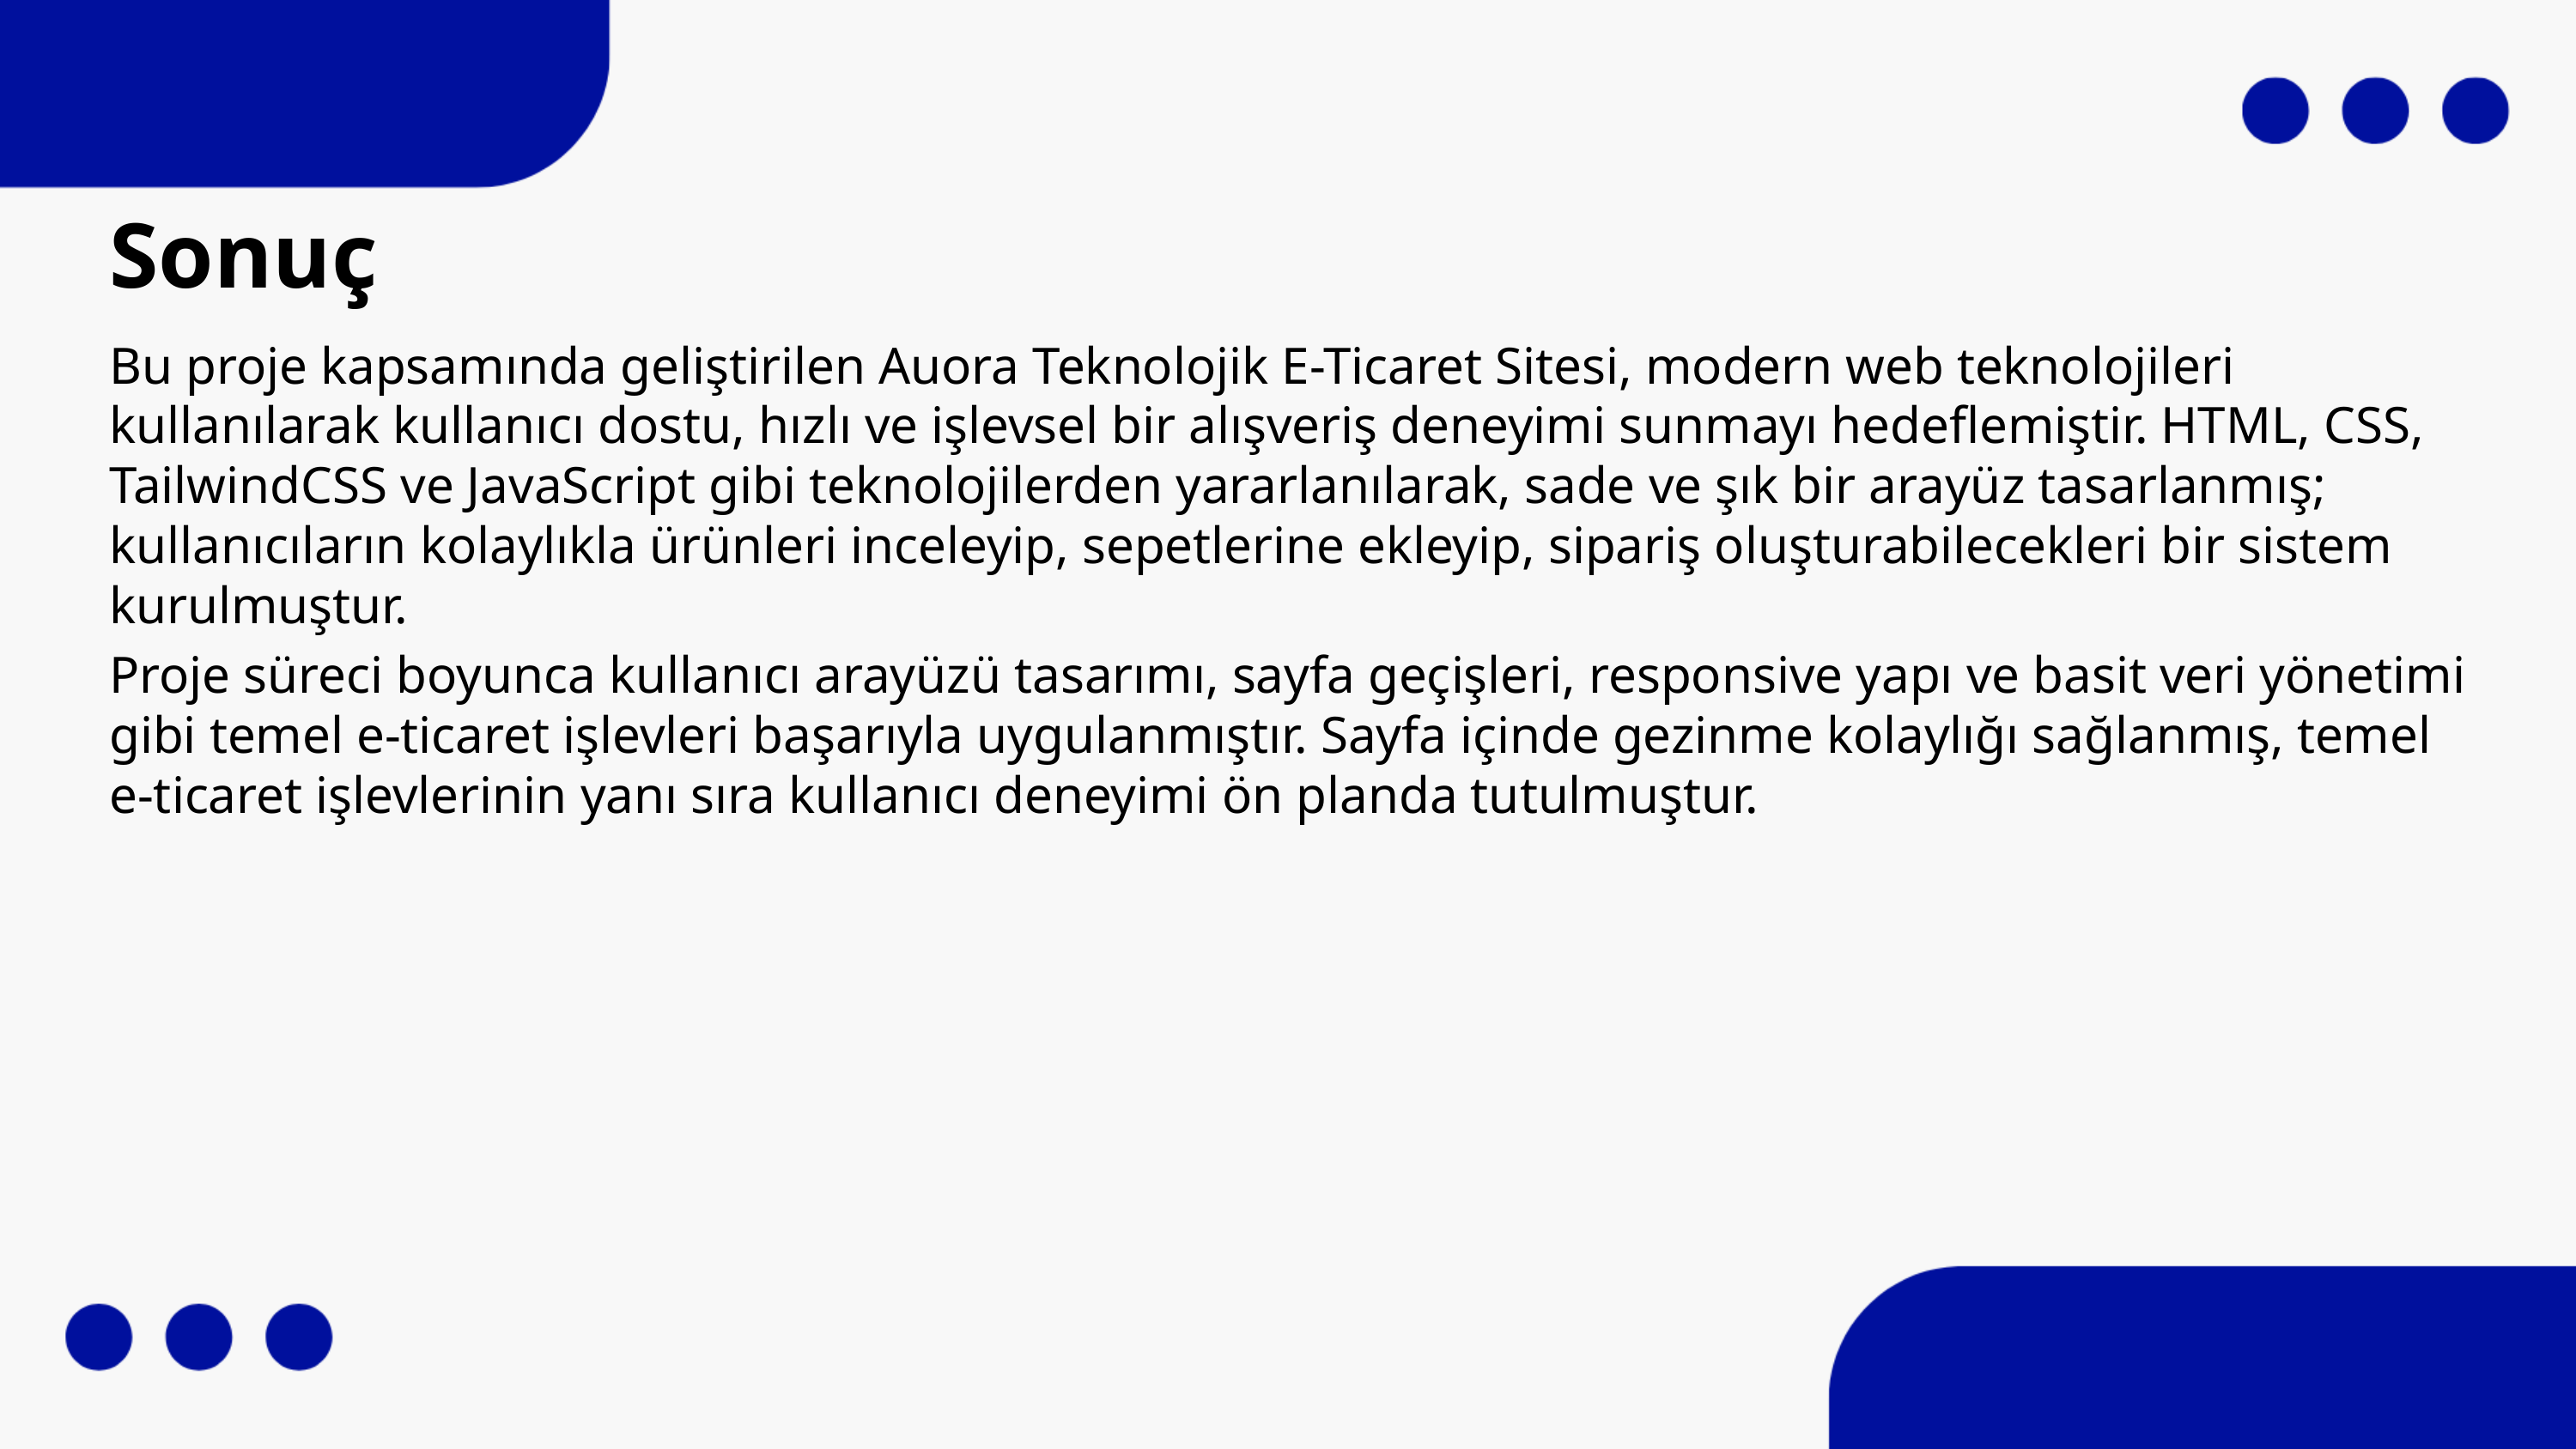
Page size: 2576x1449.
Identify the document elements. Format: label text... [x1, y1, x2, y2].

picture [0, 0, 2576, 1449]
title Sonuç [96, 177, 2501, 327]
subtitle Bu proje kapsamında geliştirilen Auora Teknolojik E-Ticaret Sitesi, modern web teknolojileri kullanılarak kullanıcı dostu, hızlı ve işlevsel bir alışveriş deneyimi sunmayı hedeflemiştir. HTML, CSS, TailwindCSS ve JavaScript gibi teknolojilerden yararlanılarak, sade ve şık bir arayüz tasarlanmış; kullanıcıların kolaylıkla ürünleri inceleyip, sepetlerine ekleyip, sipariş oluşturabilecekleri bir sistem kurulmuştur. Proje süreci boyunca kullanıcı arayüzü tasarımı, sayfa geçişleri, responsive yapı ve basit veri yönetimi gibi temel e-ticaret işlevleri başarıyla uygulanmıştır. Sayfa içinde gezinme kolaylığı sağlanmış, temel e-ticaret işlevlerinin yanı sıra kullanıcı deneyimi ön planda tutulmuştur. [96, 327, 2501, 1218]
